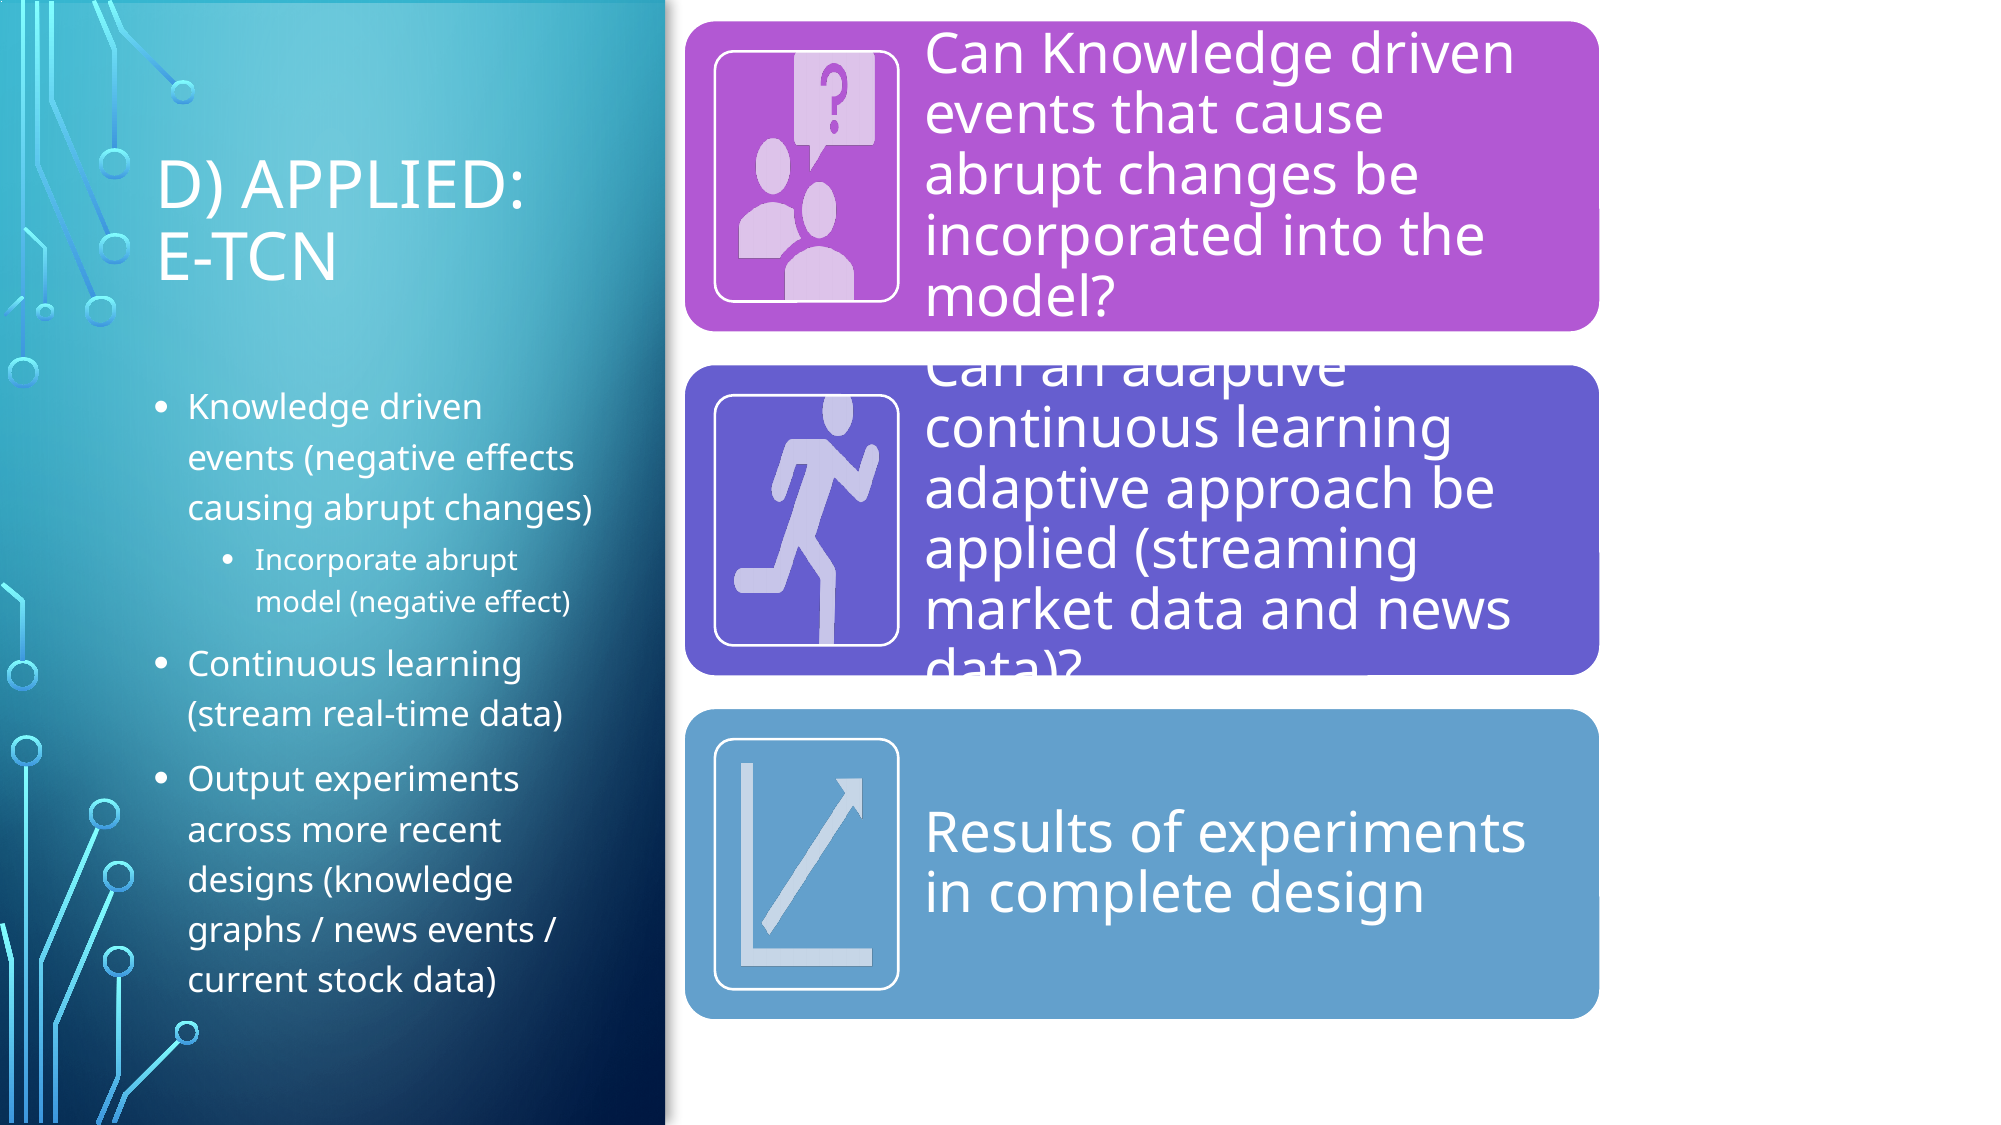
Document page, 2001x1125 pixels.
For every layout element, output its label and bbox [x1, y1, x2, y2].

picture [201, 0, 667, 1125]
text_box [683, 19, 1601, 1021]
text_box [0, 0, 201, 1125]
text_box [678, 0, 2000, 1125]
